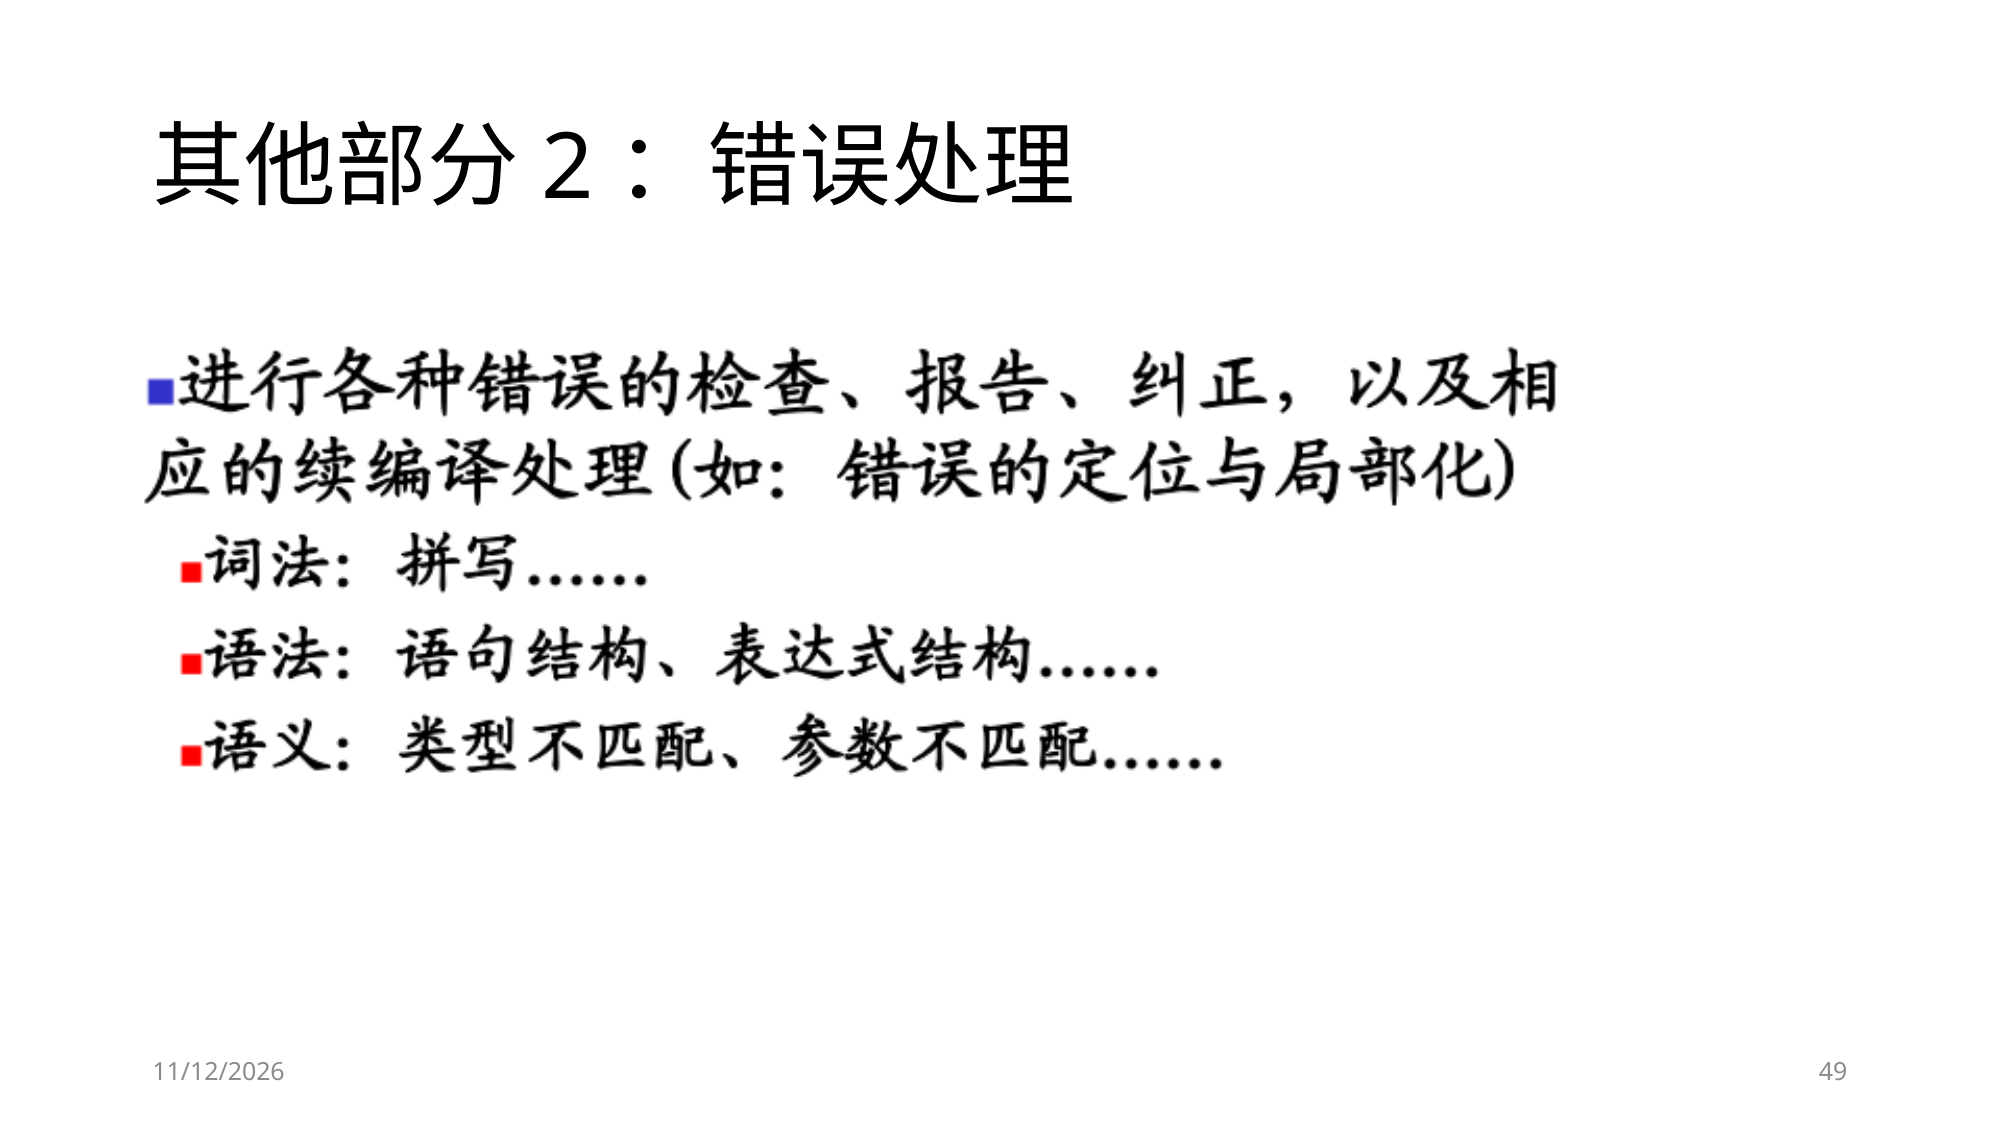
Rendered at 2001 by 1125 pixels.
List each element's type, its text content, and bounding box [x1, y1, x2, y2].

title 其他部分2：错误处理 [137, 59, 1863, 278]
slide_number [137, 1042, 588, 1103]
picture [116, 334, 1591, 825]
slide_number 49 [1412, 1042, 1863, 1103]
